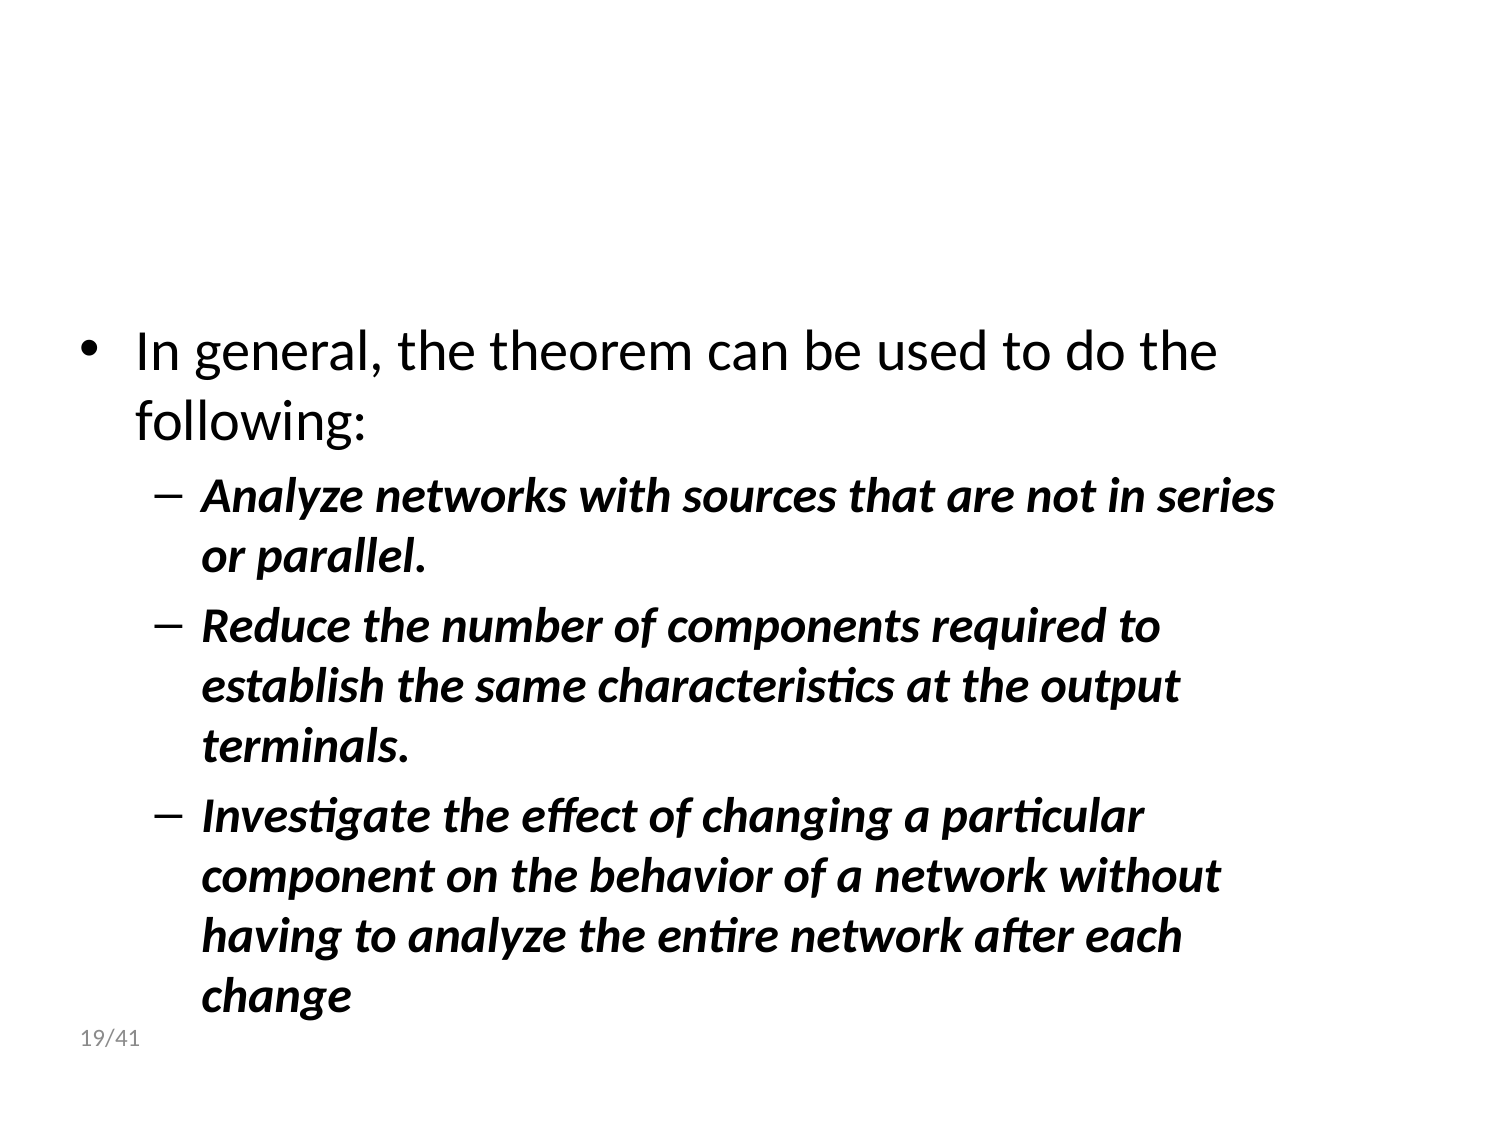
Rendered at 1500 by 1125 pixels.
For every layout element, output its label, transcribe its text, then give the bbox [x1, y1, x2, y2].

list In general, the theorem can be used to do the following: Analyze networks with sources that are not in series or parallel. Reduce the number of components required to establish the same characteristics at the output terminals. Investigate the effect of changing a particular component on the behavior of a network without having to analyze the entire network after each change [64, 304, 1338, 832]
slide_number 19/41 [64, 1006, 415, 1067]
